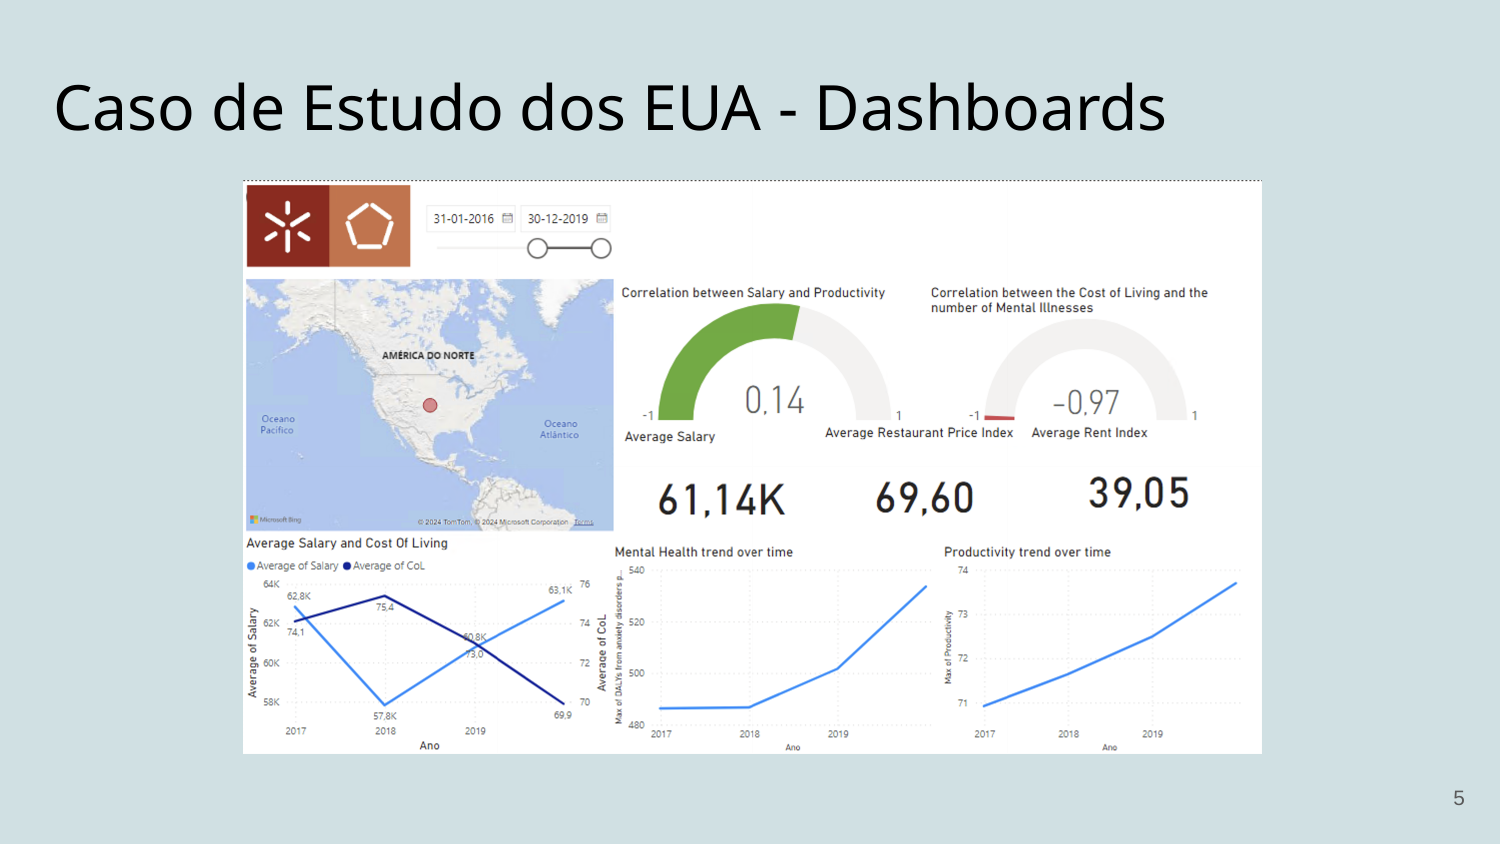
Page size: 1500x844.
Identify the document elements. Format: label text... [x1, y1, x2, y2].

picture [243, 180, 1262, 755]
slide_number ‹#› [1389, 764, 1480, 830]
text_box Caso de Estudo dos EUA - Dashboards [38, 53, 1417, 474]
